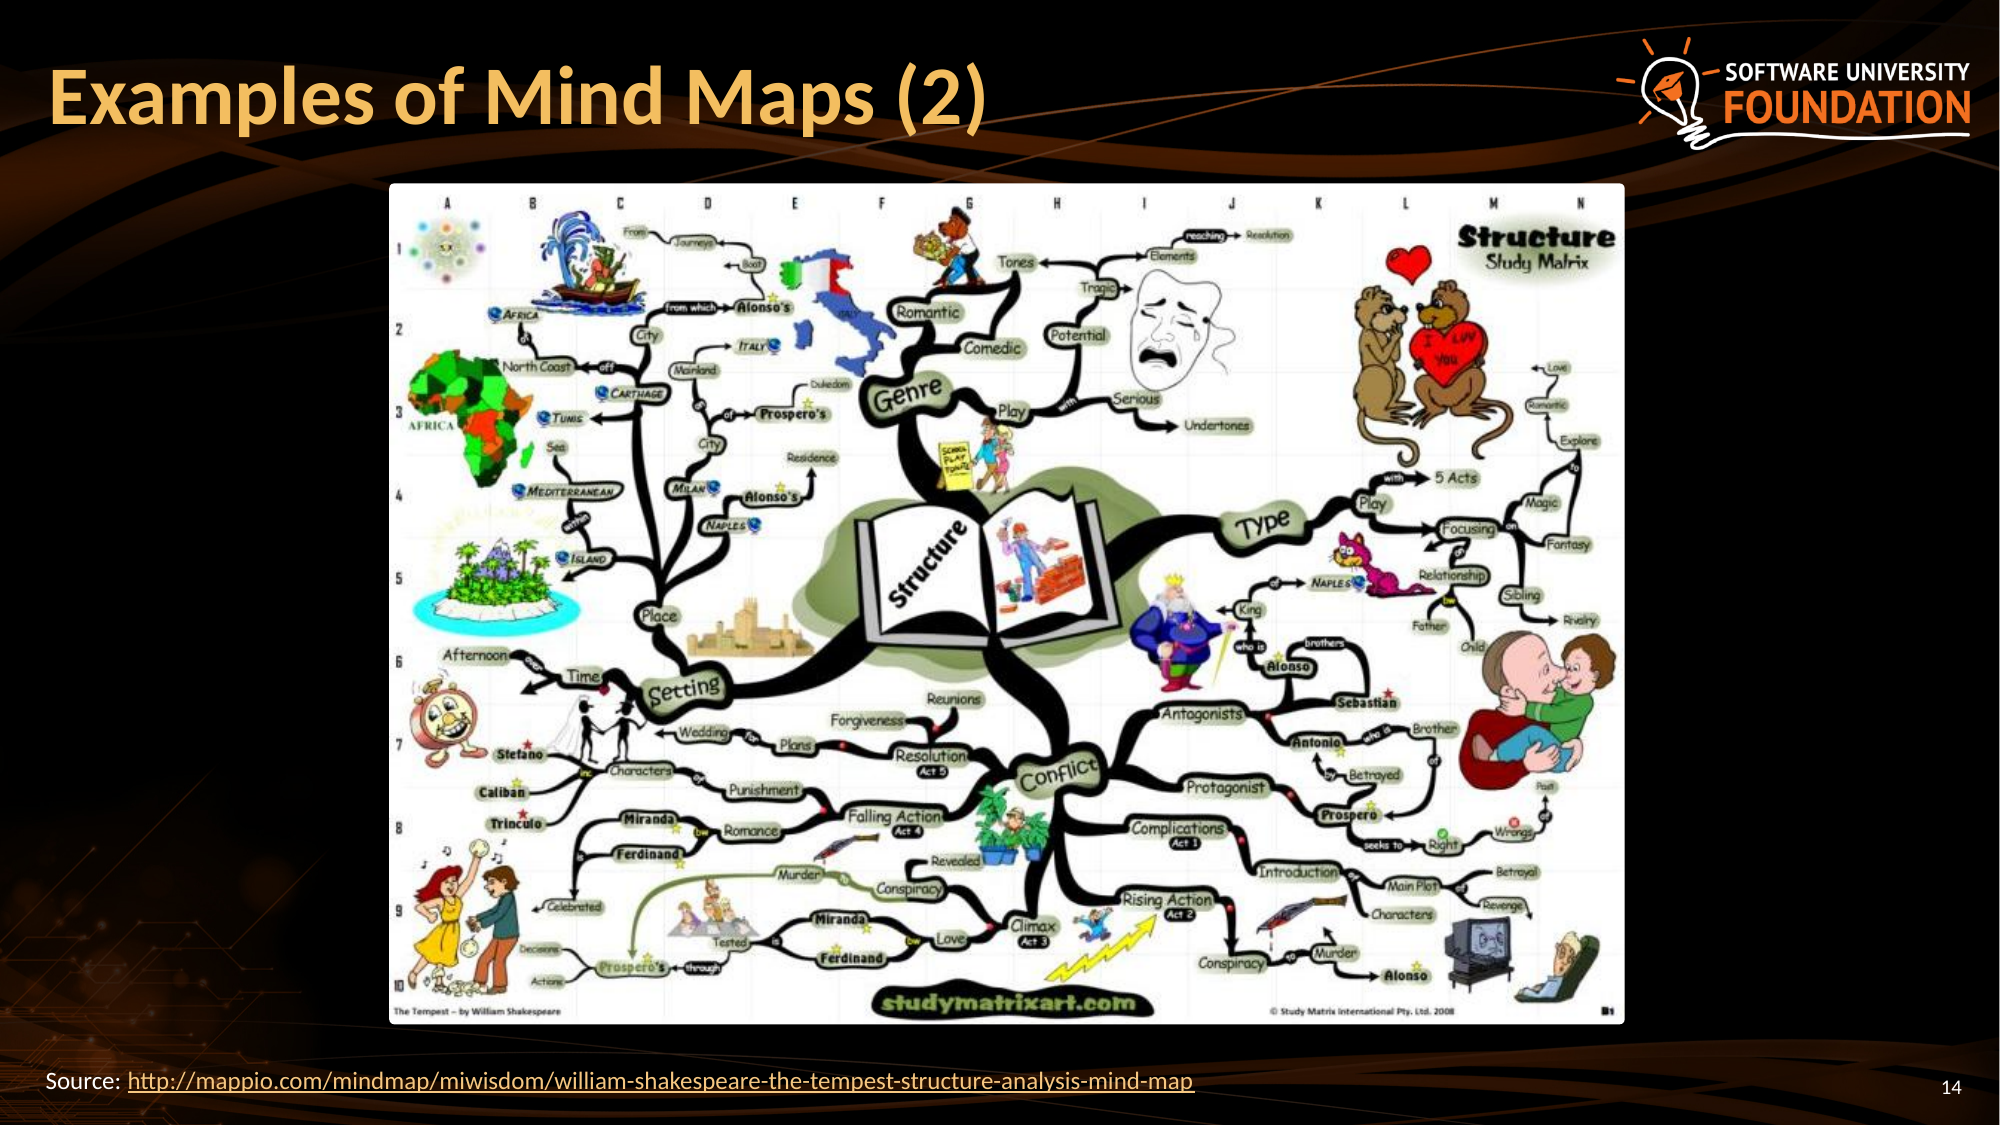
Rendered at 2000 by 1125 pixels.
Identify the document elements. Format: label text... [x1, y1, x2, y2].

picture [0, 0, 2000, 1125]
slide_number 14 [1897, 1070, 1968, 1103]
text_box Source: http://mappio.com/mindmap/miwisdom/william-shakespeare-the-tempest-structure-analysis-mind-map [30, 1057, 1406, 1103]
title Examples of Mind Maps (2) [30, 6, 1602, 189]
